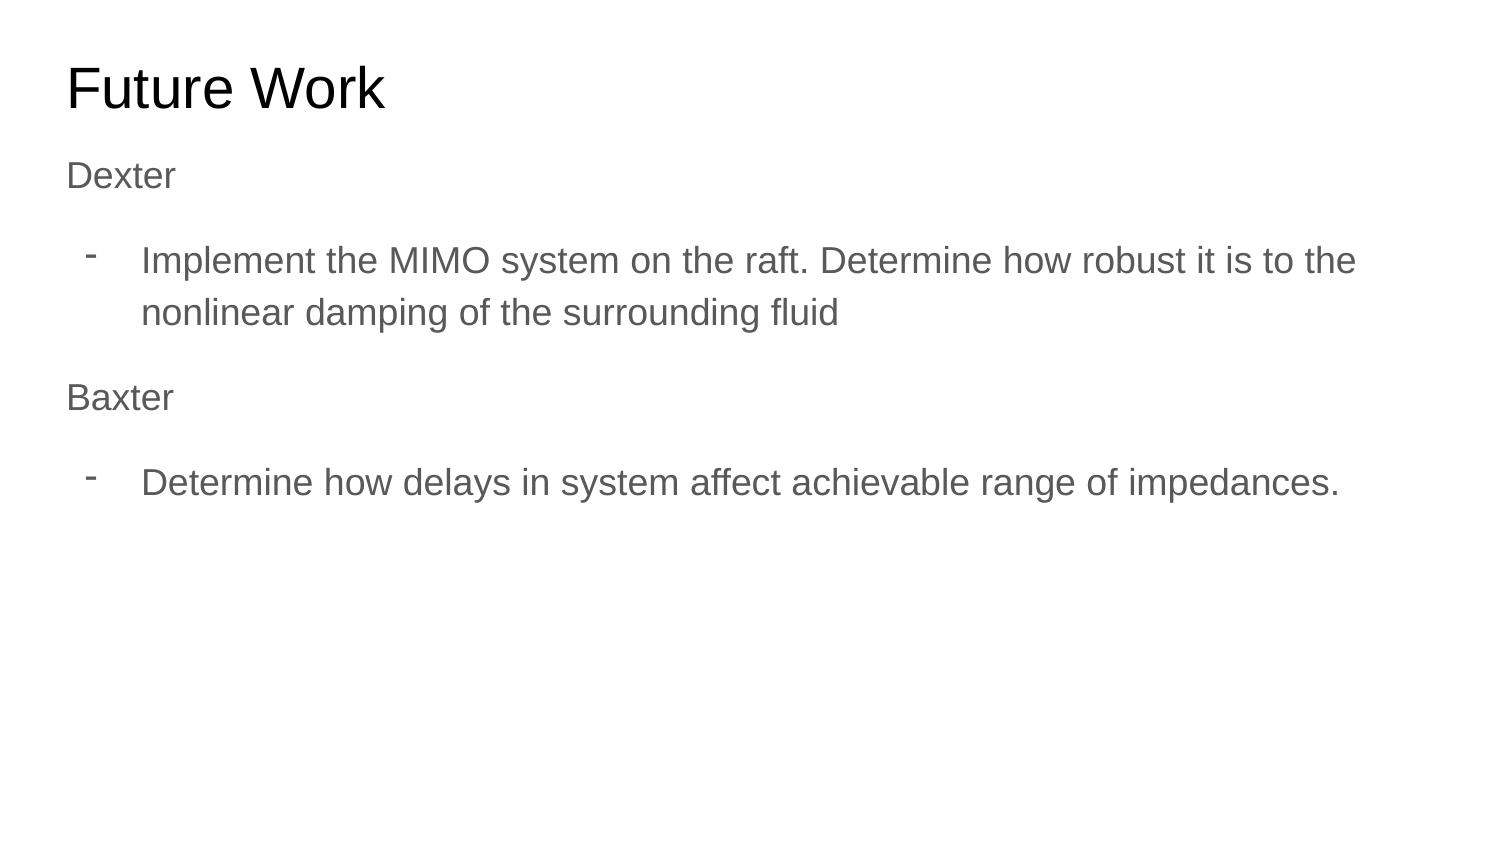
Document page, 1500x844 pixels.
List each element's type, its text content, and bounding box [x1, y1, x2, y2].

list Dexter Implement the MIMO system on the raft. Determine how robust it is to the nonlinear damping of the surrounding fluid Baxter Determine how delays in system affect achievable range of impedances. [51, 129, 1449, 750]
title Future Work [51, 35, 1449, 129]
